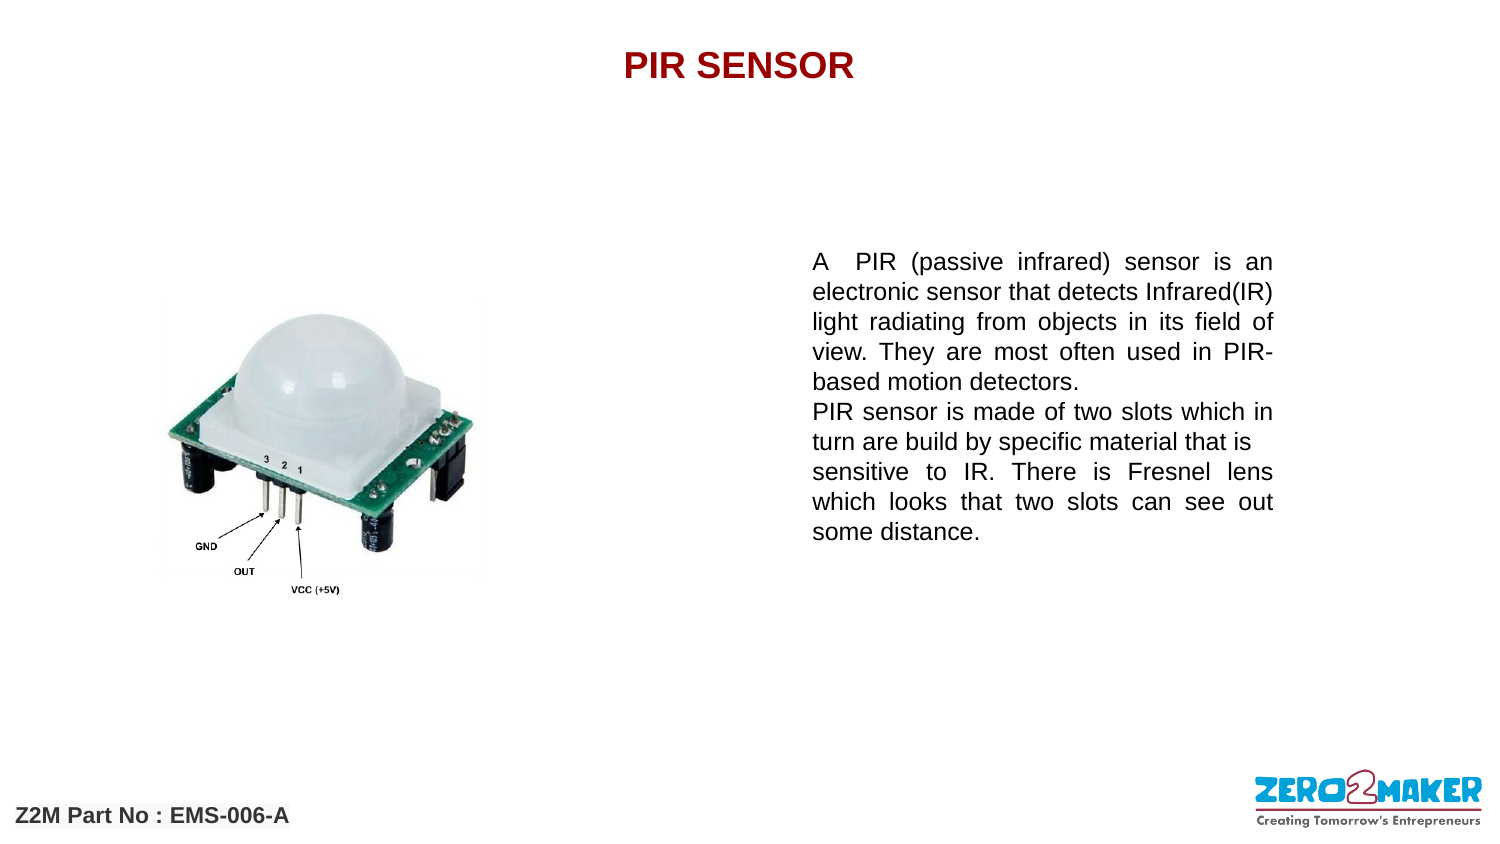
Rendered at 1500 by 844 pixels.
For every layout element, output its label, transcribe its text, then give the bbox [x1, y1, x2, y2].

picture [158, 298, 483, 596]
text_box PIR SENSOR [431, 25, 1047, 84]
picture [1468, 781, 1474, 788]
picture [1255, 769, 1482, 828]
text_box A PIR (passive infrared) sensor is an electronic sensor that detects Infrared(IR) light radiating from objects in its field of view. They are most often used in PIR-based motion detectors. PIR sensor is made of two slots which in turn are build by specific material that is sensitive to IR. There is Fresnel lens which looks that two slots can see out some distance. [797, 230, 1290, 569]
picture [1255, 785, 1265, 795]
text_box Z2M Part No : EMS-006-A [0, 785, 493, 844]
